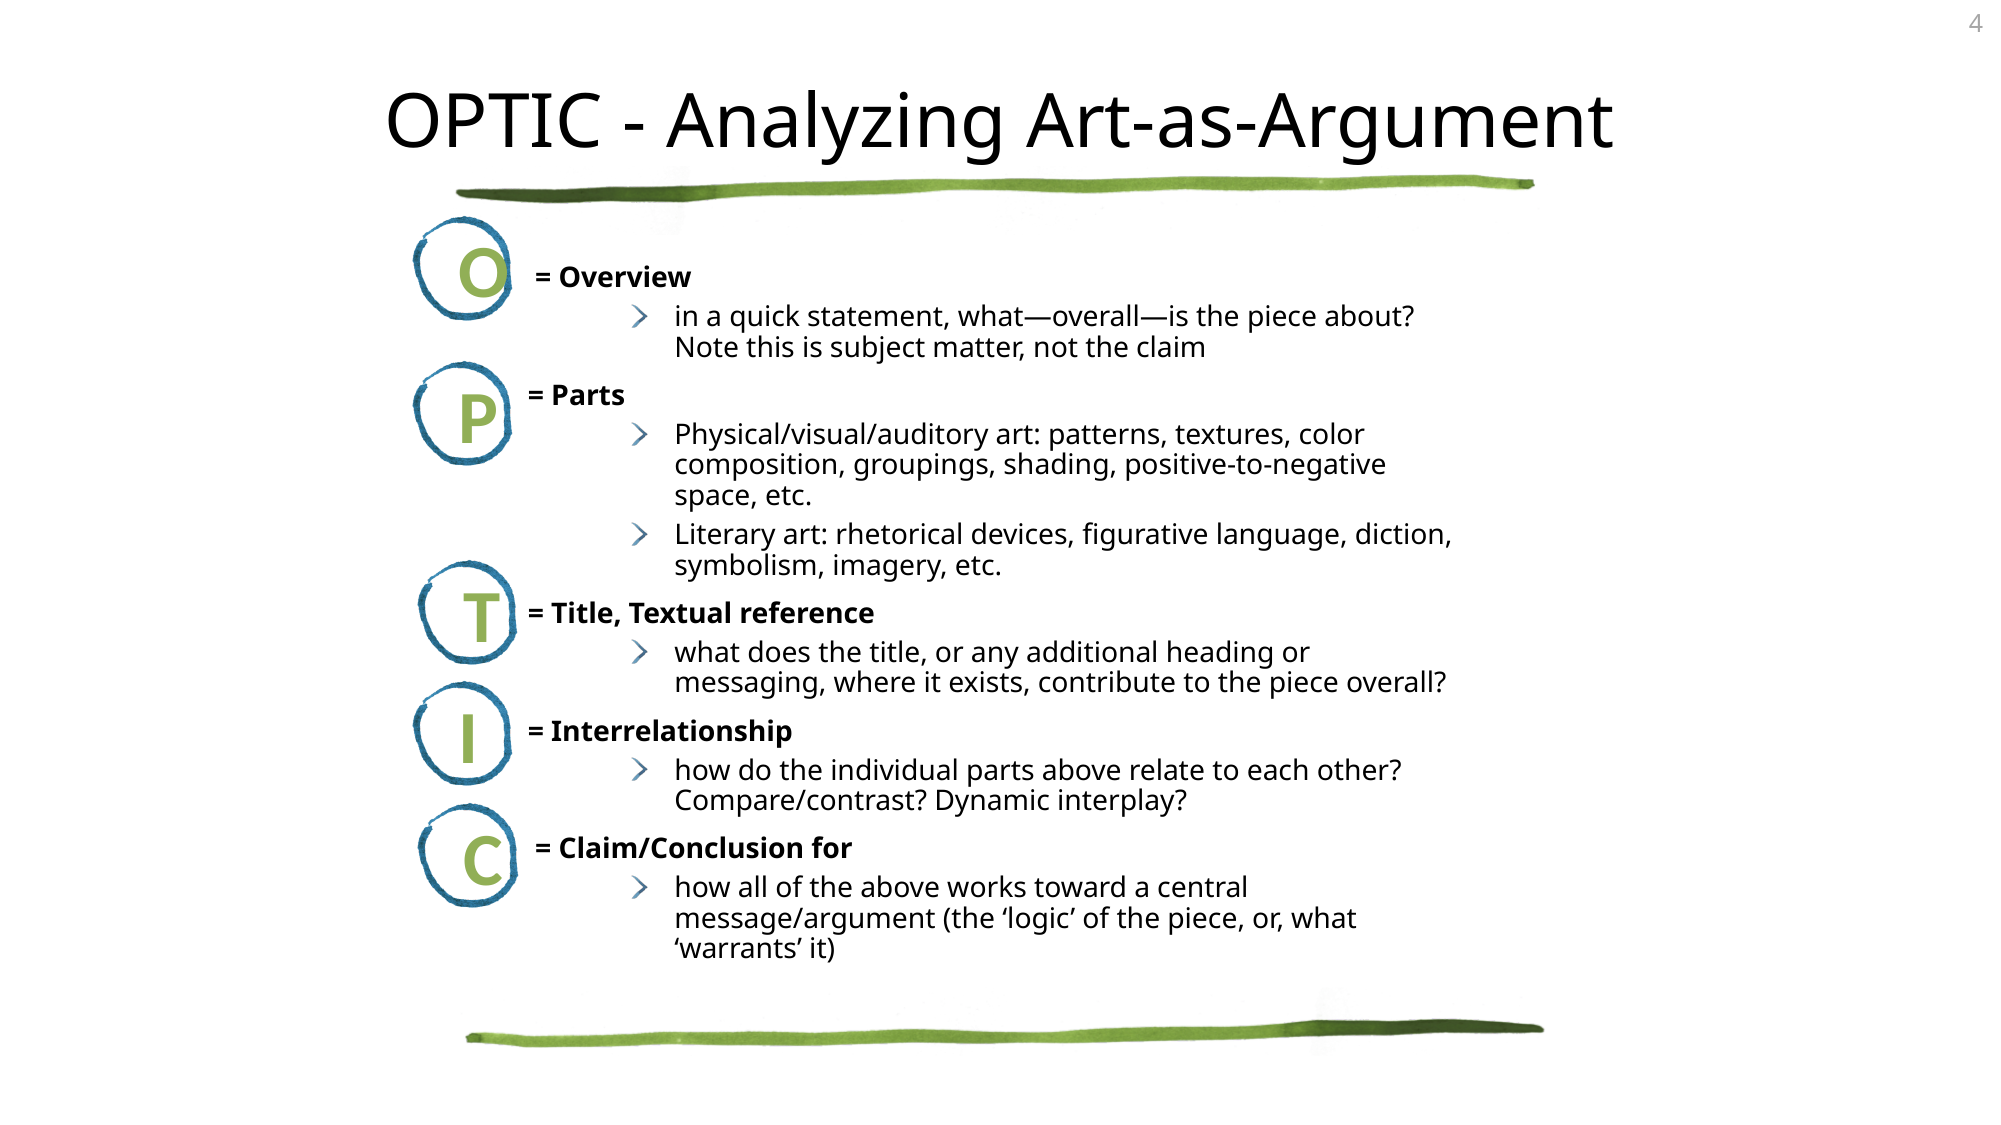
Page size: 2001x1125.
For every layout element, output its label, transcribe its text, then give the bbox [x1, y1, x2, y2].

list = Overview in a quick statement, what—overall—is the piece about? Note this is subject matter, not the claim = Parts Physical/visual/auditory art: patterns, textures, color composition, groupings, shading, positive-to-negative space, etc. Literary art: rhetorical devices, figurative language, diction, symbolism, imagery, etc. = Title, Textual reference what does the title, or any additional heading or messaging, where it exists, contribute to the piece overall? = Interrelationship how do the individual parts above relate to each other? Compare/contrast? Dynamic interplay? = Claim/Conclusion for how all of the above works toward a central message/argument (the ‘logic’ of the piece, or, what ‘warrants’ it) [512, 255, 1471, 1011]
picture [631, 422, 648, 446]
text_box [412, 360, 513, 467]
picture [631, 875, 648, 899]
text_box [417, 802, 519, 909]
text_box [412, 215, 513, 321]
picture [631, 522, 648, 546]
picture [631, 757, 648, 781]
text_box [412, 680, 513, 787]
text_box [417, 559, 519, 666]
picture [631, 304, 648, 328]
picture [450, 187, 1550, 235]
picture [631, 639, 648, 664]
title OPTIC - Analyzing Art-as-Argument [137, 59, 1863, 187]
picture [451, 988, 1549, 1055]
